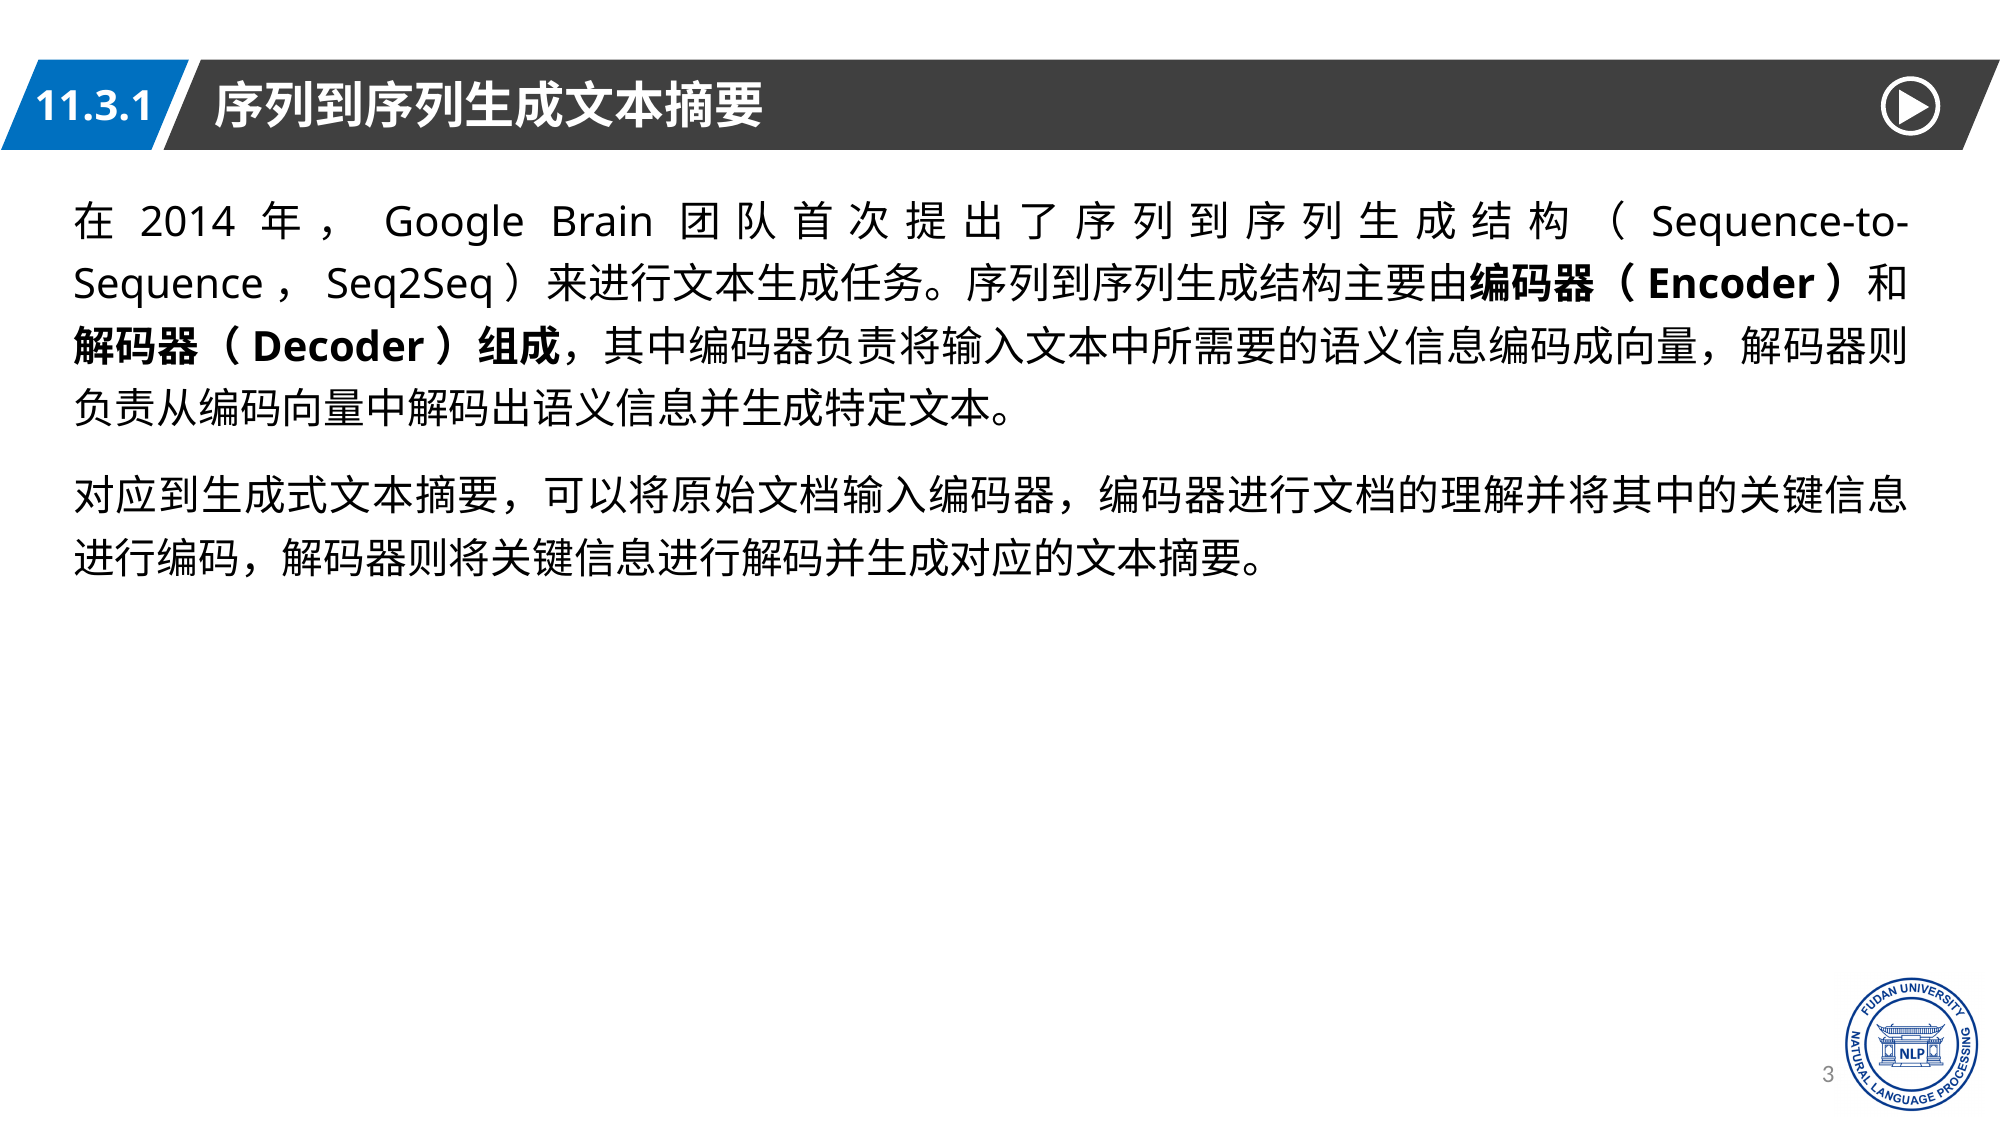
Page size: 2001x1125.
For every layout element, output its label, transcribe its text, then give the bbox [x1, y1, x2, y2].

text_box 在2014年，Google Brain团队首次提出了序列到序列生成结构（Sequence-to-Sequence，Seq2Seq）来进行文本生成任务。序列到序列生成结构主要由编码器（Encoder）和解码器（Decoder）组成，其中编码器负责将输入文本中所需要的语义信息编码成向量，解码器则负责从编码向量中解码出语义信息并生成特定文本。 对应到生成式文本摘要，可以将原始文档输入编码器，编码器进行文档的理解并将其中的关键信息进行编码，解码器则将关键信息进行解码并生成对应的文本摘要。 [58, 174, 1925, 590]
text_box 11.3.1 [13, 71, 176, 137]
text_box [33, 59, 189, 91]
picture [1834, 972, 1985, 1117]
slide_number 39 [1412, 1042, 1863, 1103]
text_box [1, 121, 157, 150]
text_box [1883, 78, 1939, 134]
text_box [163, 59, 2000, 150]
text_box 序列到序列生成文本摘要 [199, 66, 780, 142]
